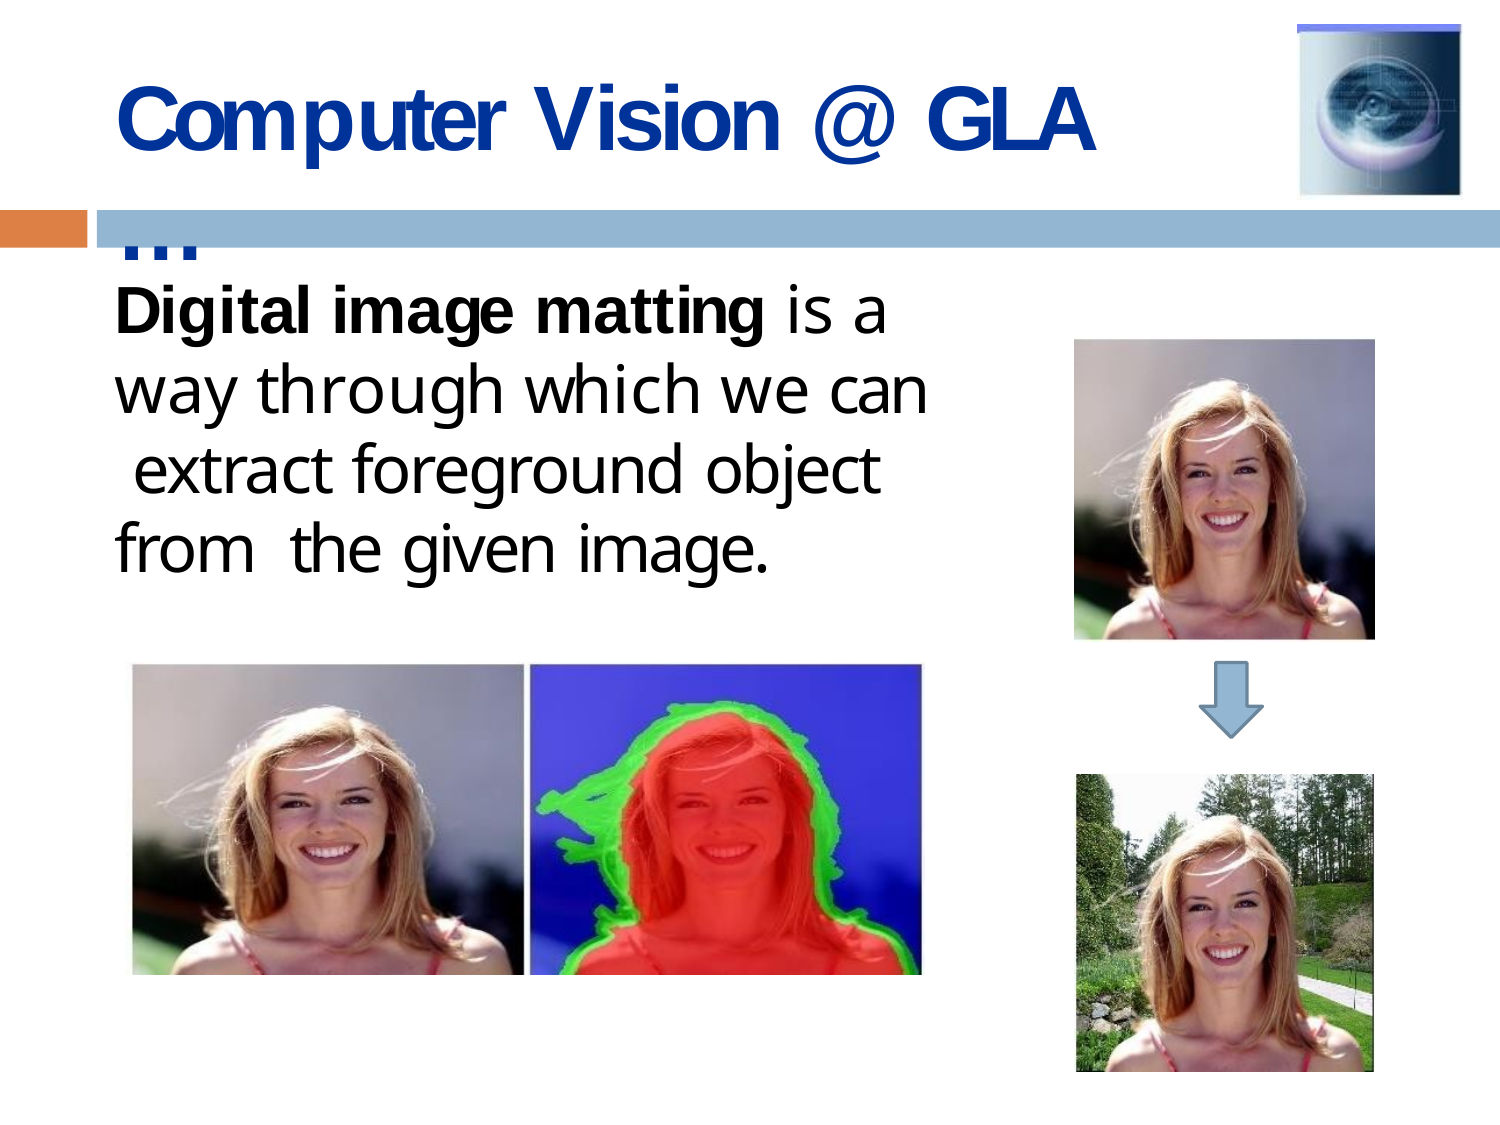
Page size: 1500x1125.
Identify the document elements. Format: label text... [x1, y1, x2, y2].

picture [1074, 774, 1376, 1072]
picture [1296, 24, 1463, 201]
text_box Digital image matting is a way through which we can extract foreground object from the given image. [112, 264, 937, 587]
title Computer Vision @ GLA … [113, 56, 1173, 279]
picture [124, 662, 926, 976]
picture [1074, 337, 1376, 643]
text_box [1198, 660, 1265, 740]
